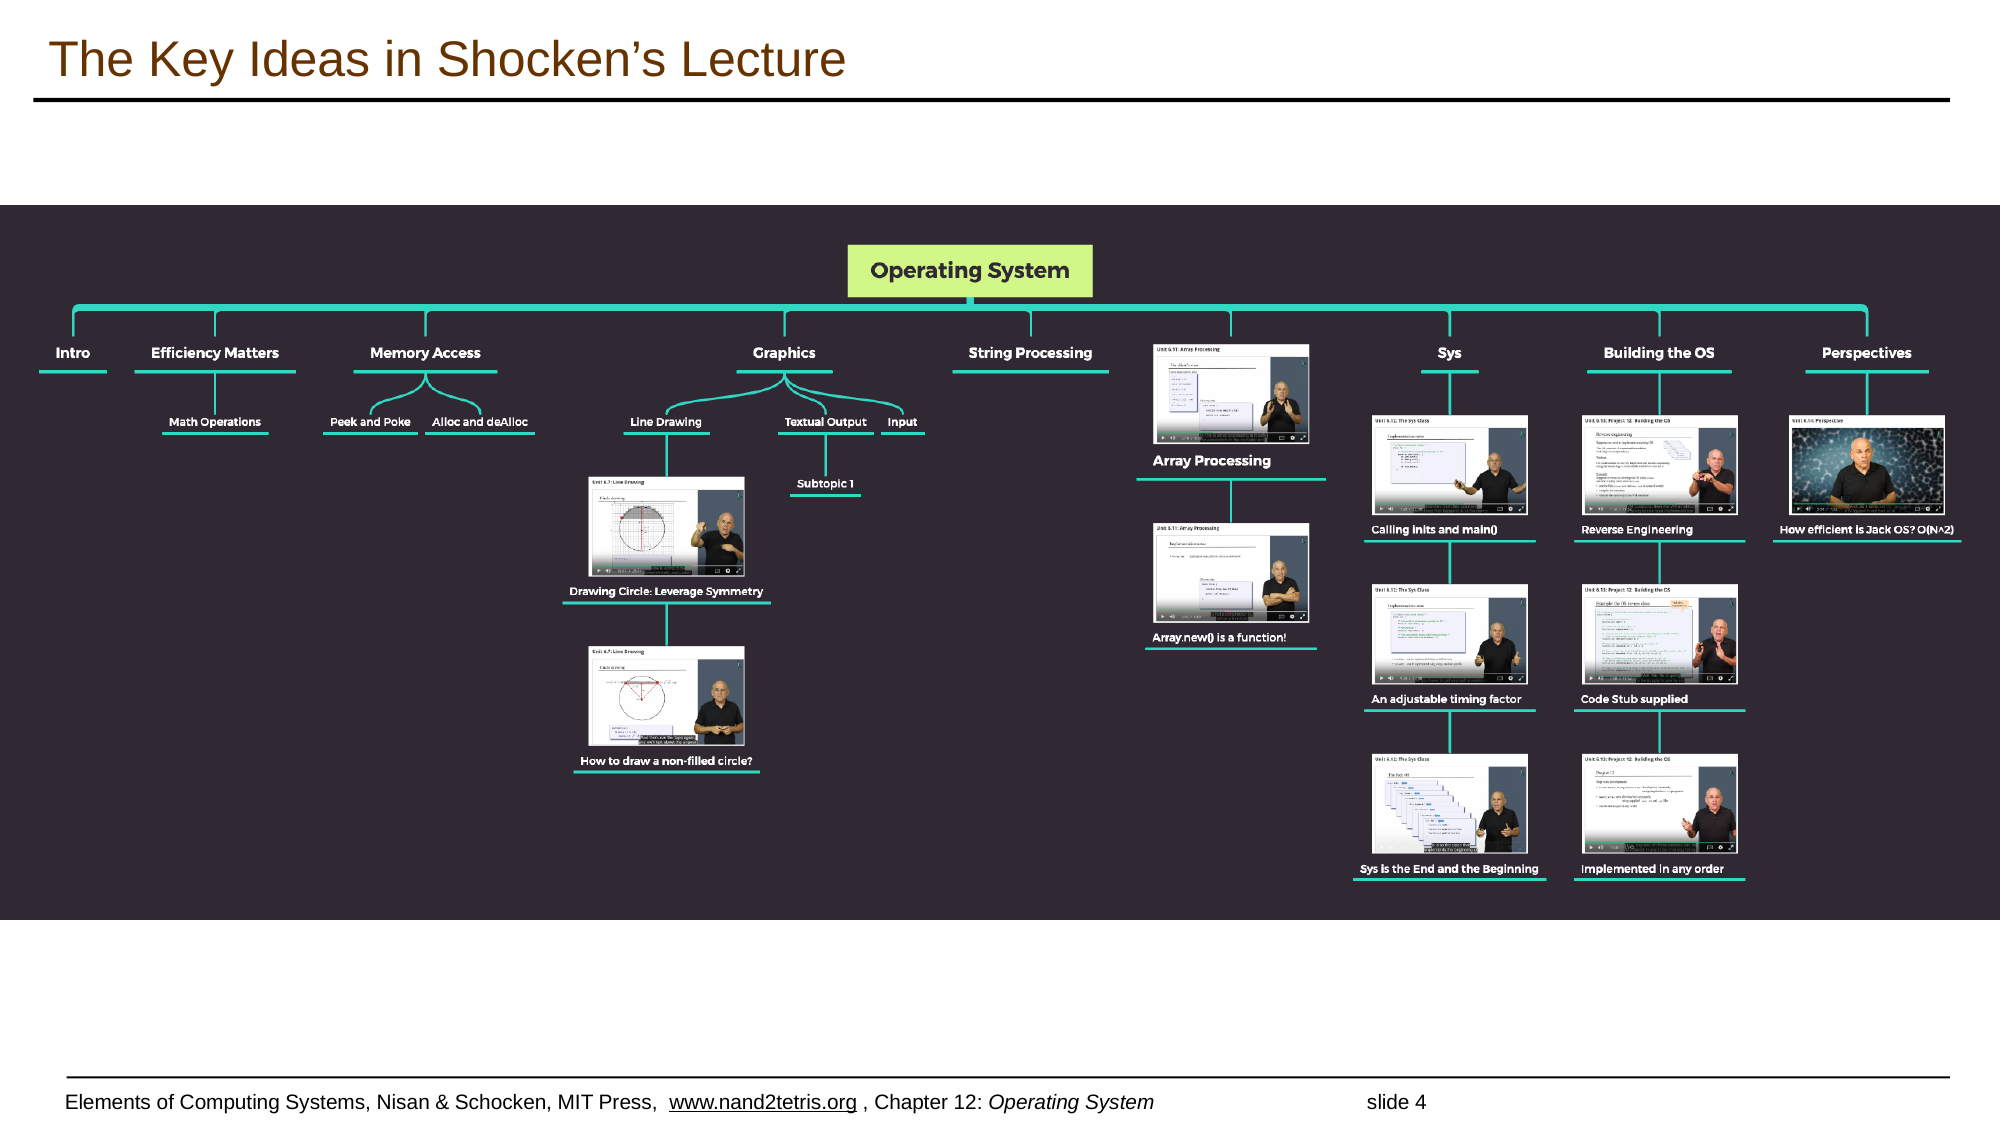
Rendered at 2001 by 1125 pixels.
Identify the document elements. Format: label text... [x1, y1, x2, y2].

title The Key Ideas in Shocken’s Lecture [33, 12, 1950, 100]
picture [0, 205, 2000, 920]
